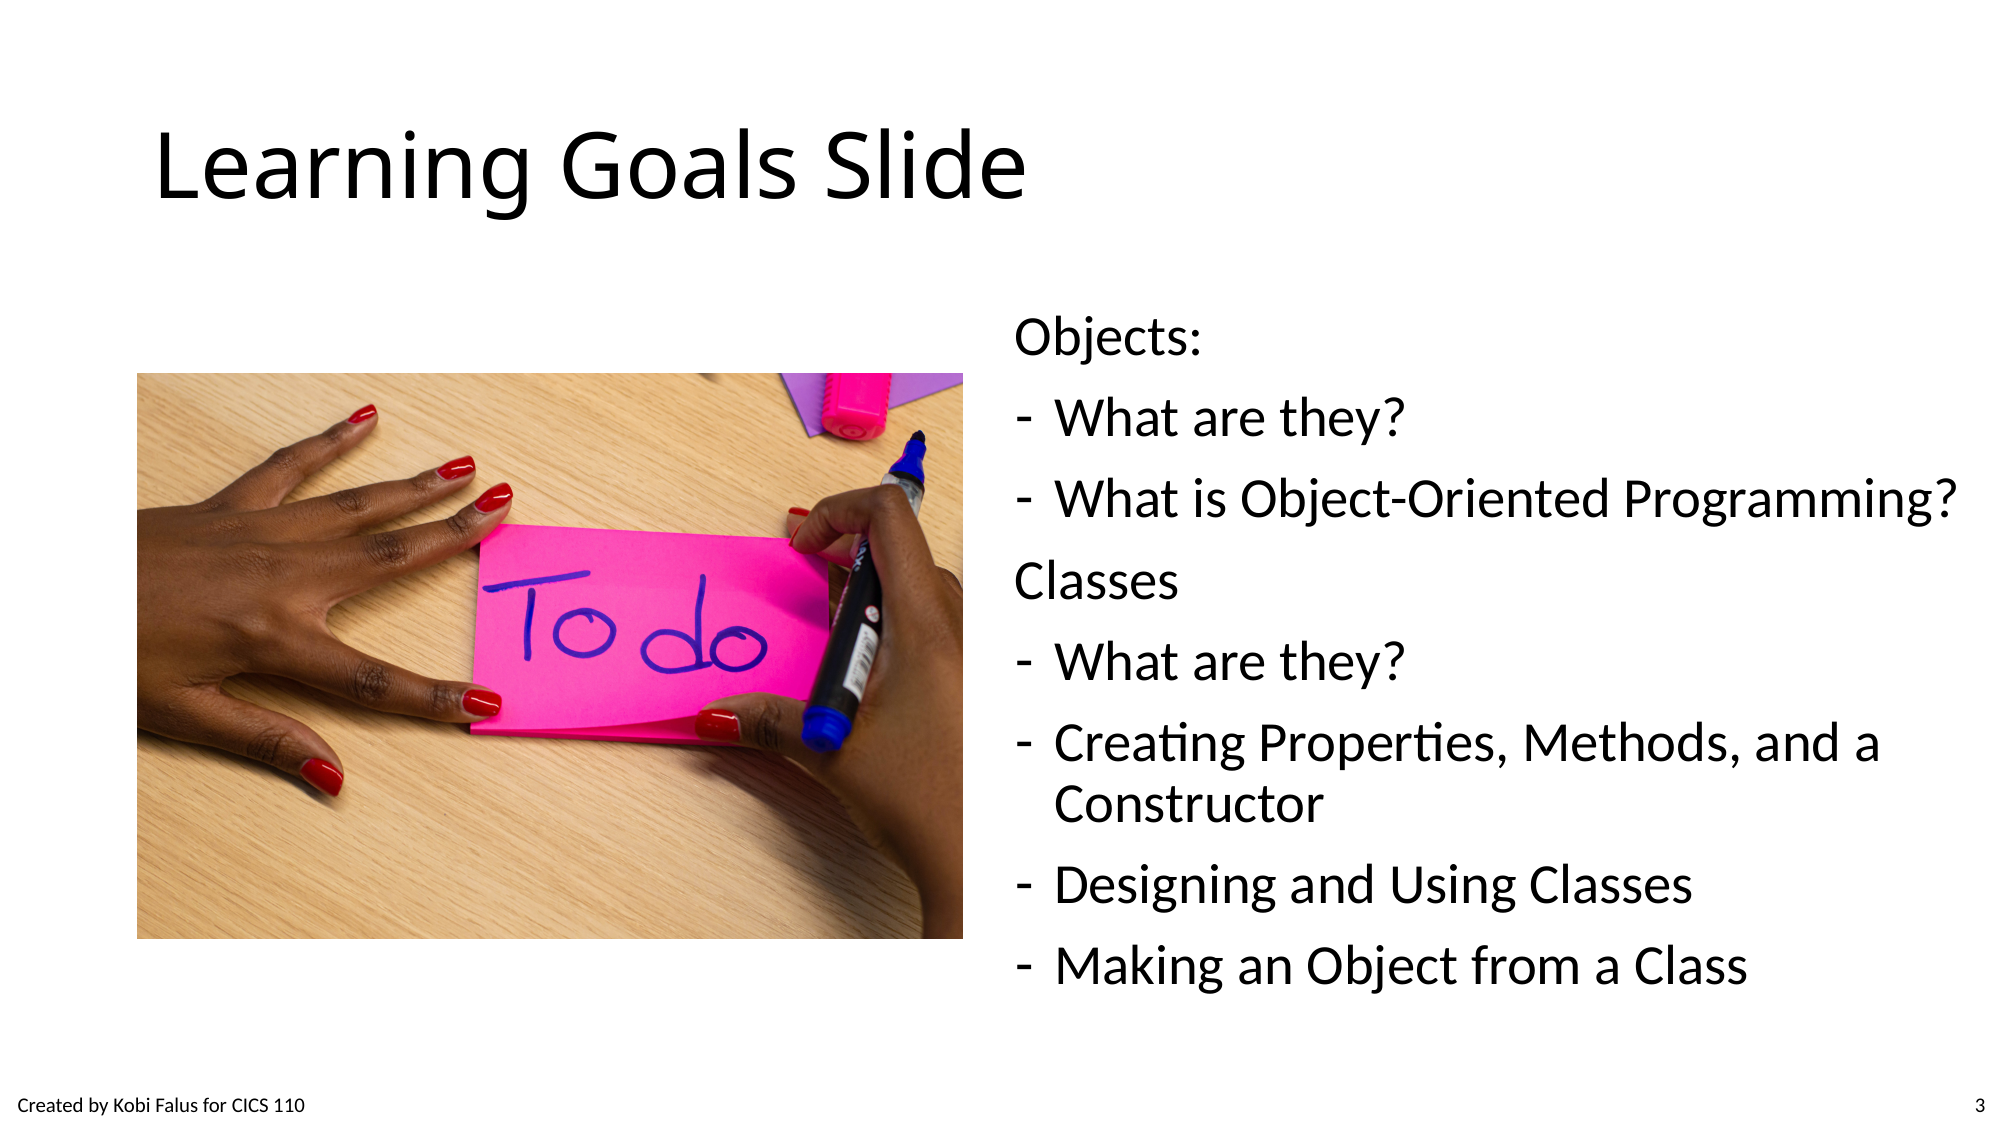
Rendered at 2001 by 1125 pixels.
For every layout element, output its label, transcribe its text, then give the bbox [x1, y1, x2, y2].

picture [137, 373, 963, 939]
title Learning Goals Slide [137, 59, 1863, 278]
list Objects: What are they? What is Object-Oriented Programming? Classes What are they? Creating Properties, Methods, and a Constructor Designing and Using Classes Making an Object from a Class [999, 299, 2000, 1014]
